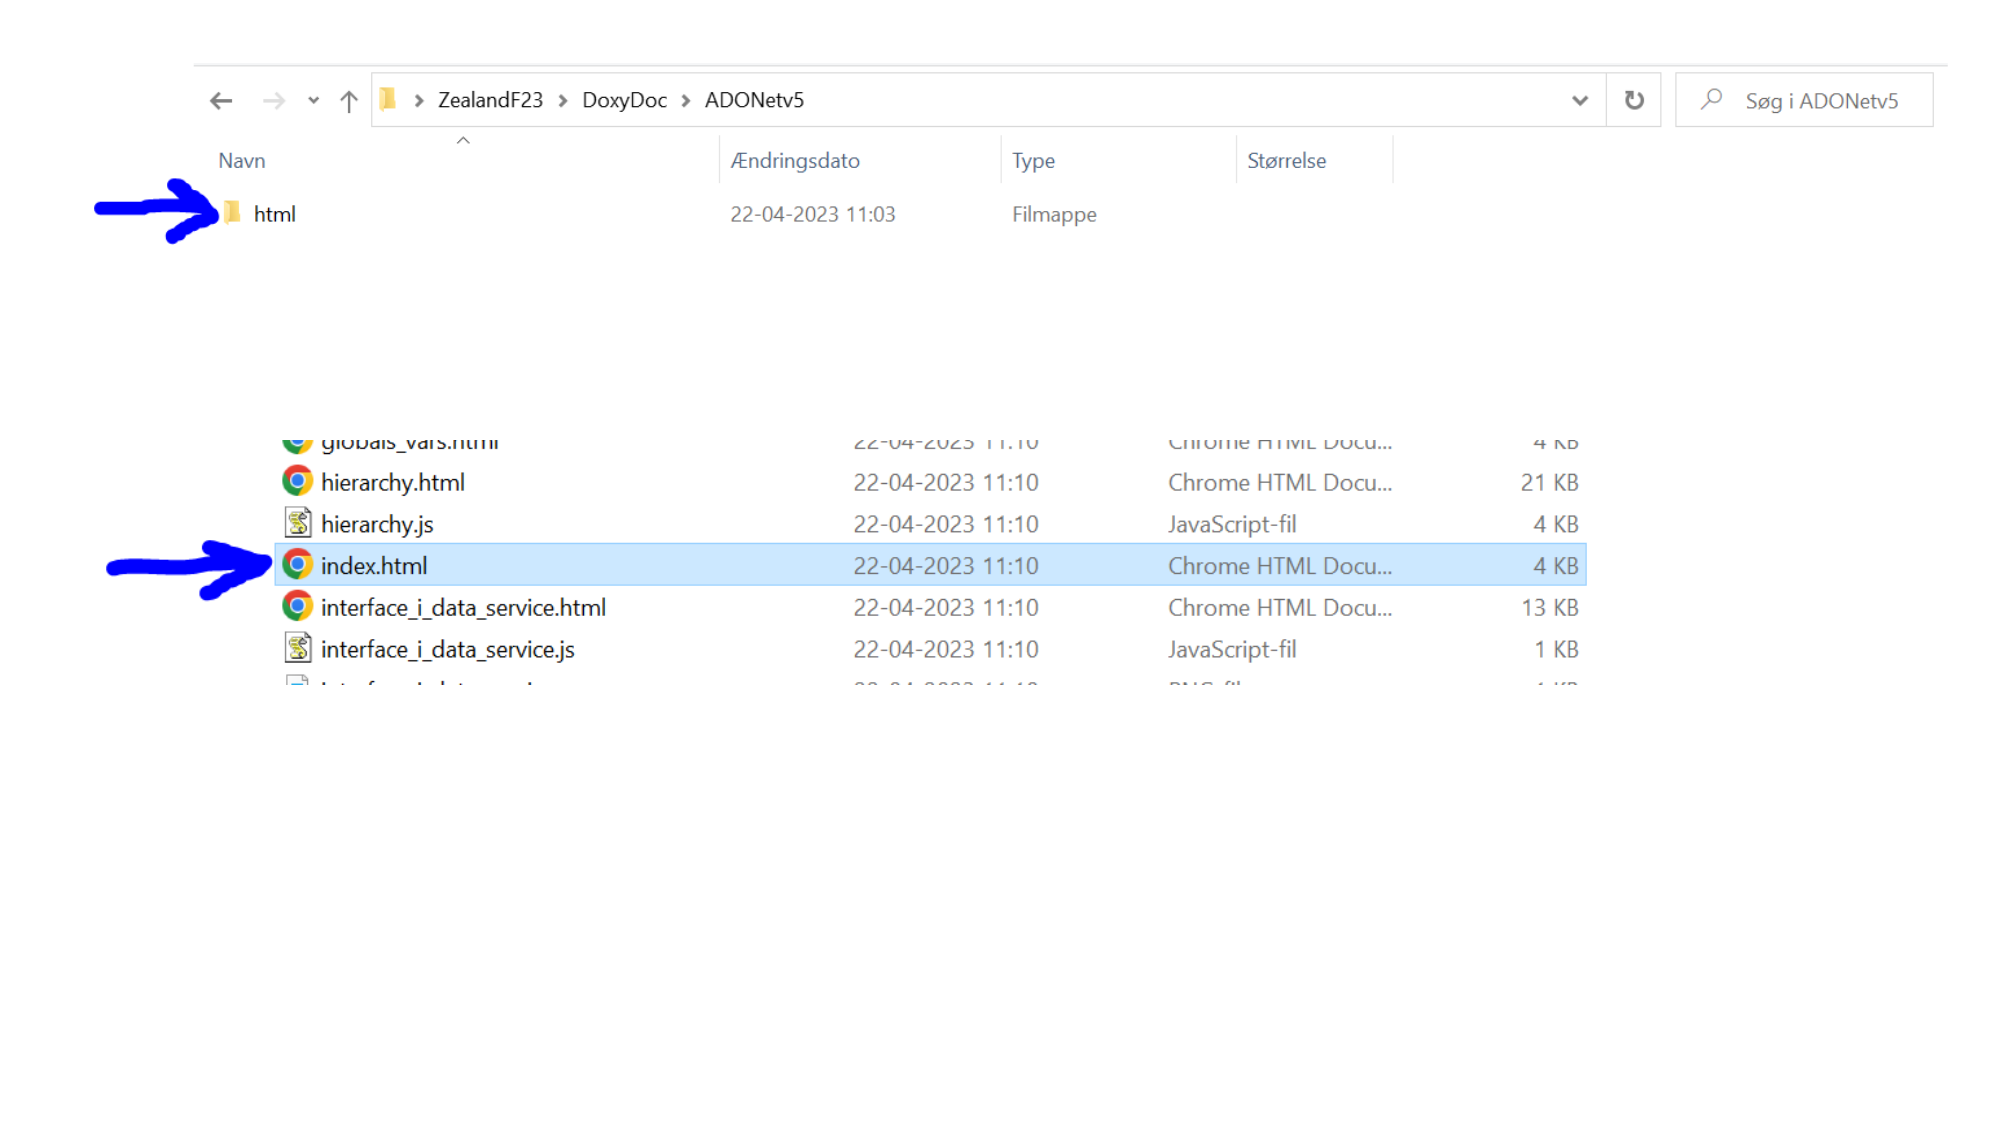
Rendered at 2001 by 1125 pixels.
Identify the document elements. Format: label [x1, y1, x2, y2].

picture [105, 440, 1802, 685]
picture [93, 63, 1949, 280]
